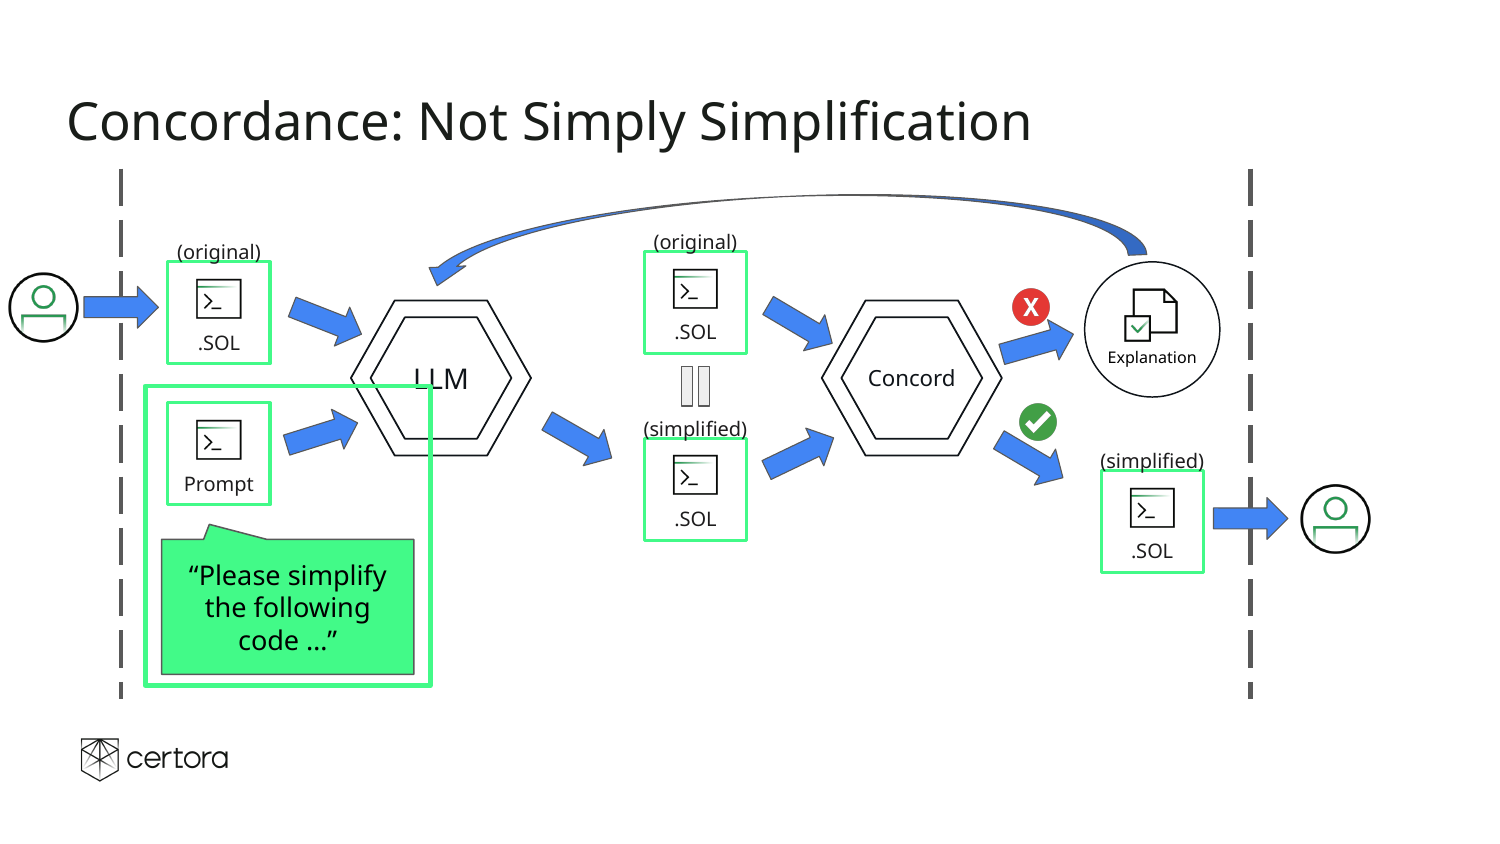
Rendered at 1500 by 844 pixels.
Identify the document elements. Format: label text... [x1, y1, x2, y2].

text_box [1084, 261, 1221, 398]
text_box [145, 385, 431, 686]
text_box [101, 296, 116, 318]
text_box [1007, 323, 1074, 364]
text_box [768, 428, 817, 480]
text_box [151, 231, 287, 365]
picture [1281, 464, 1389, 573]
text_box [627, 408, 764, 541]
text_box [167, 402, 271, 506]
text_box [768, 296, 816, 351]
picture [1010, 287, 1051, 328]
text_box [291, 297, 345, 347]
text_box [429, 194, 1147, 286]
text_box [627, 221, 764, 355]
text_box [821, 300, 1003, 456]
picture [0, 253, 97, 361]
text_box [1006, 432, 1063, 486]
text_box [1084, 441, 1221, 573]
text_box [541, 411, 612, 466]
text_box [350, 300, 532, 456]
picture [1017, 401, 1058, 442]
text_box [1225, 507, 1246, 529]
picture [78, 736, 229, 783]
text_box [126, 286, 146, 329]
title Concordance: Not Simply Simplification [51, 72, 1137, 167]
text_box “Please simplify the following code …” [161, 524, 414, 675]
text_box [681, 366, 693, 407]
text_box [1256, 497, 1276, 540]
text_box [698, 366, 710, 407]
